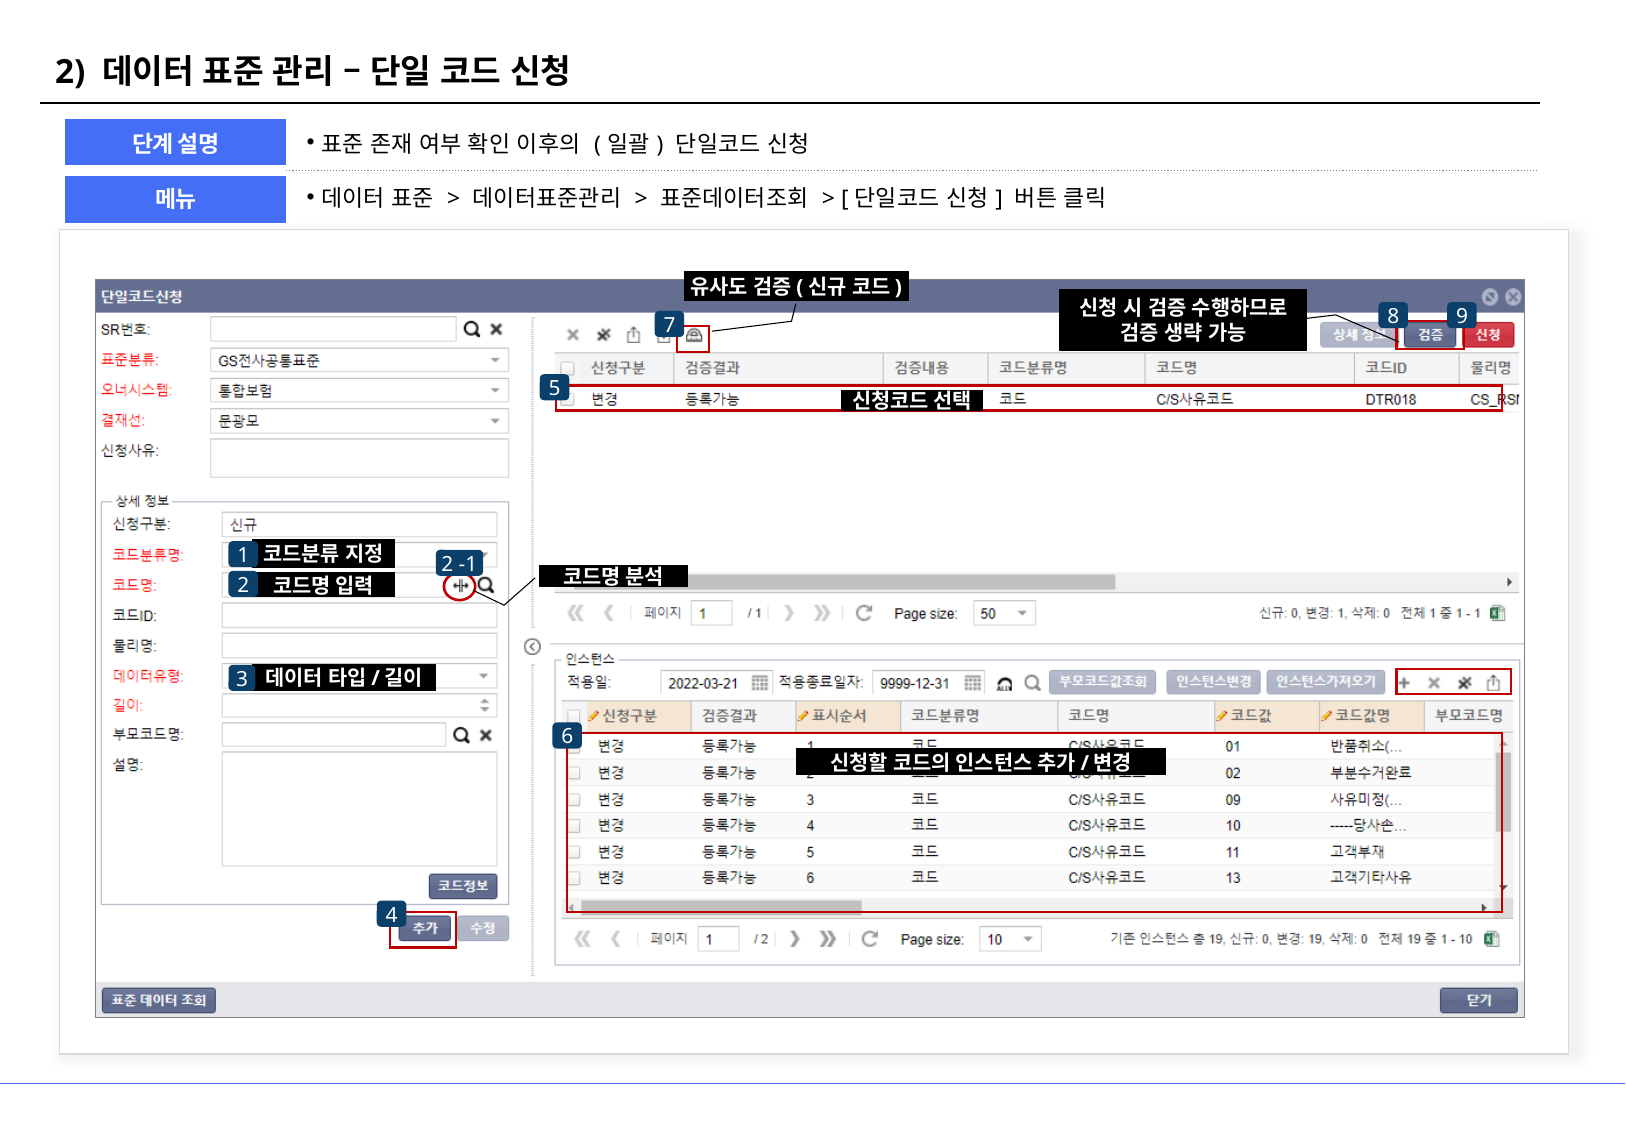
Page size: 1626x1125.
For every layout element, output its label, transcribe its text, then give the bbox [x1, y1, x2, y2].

text_box [59, 229, 1569, 1055]
table_cell 메뉴 [65, 176, 286, 223]
picture [95, 279, 1525, 1018]
table_header 표준 존재 여부 확인 이후의 (일괄) 단일코드 신청 [297, 114, 1536, 171]
table_cell 데이터 표준 > 데이터표준관리 > 표준데이터조회 > [단일코드 신청] 버튼 클릭 [297, 171, 1536, 223]
text_box 유사도 검증(신규 코드) [684, 271, 909, 279]
table_header 단계 설명 [65, 119, 286, 165]
text_box 2) 데이터 표준 관리 – 단일 코드 신청 [40, 46, 1548, 107]
